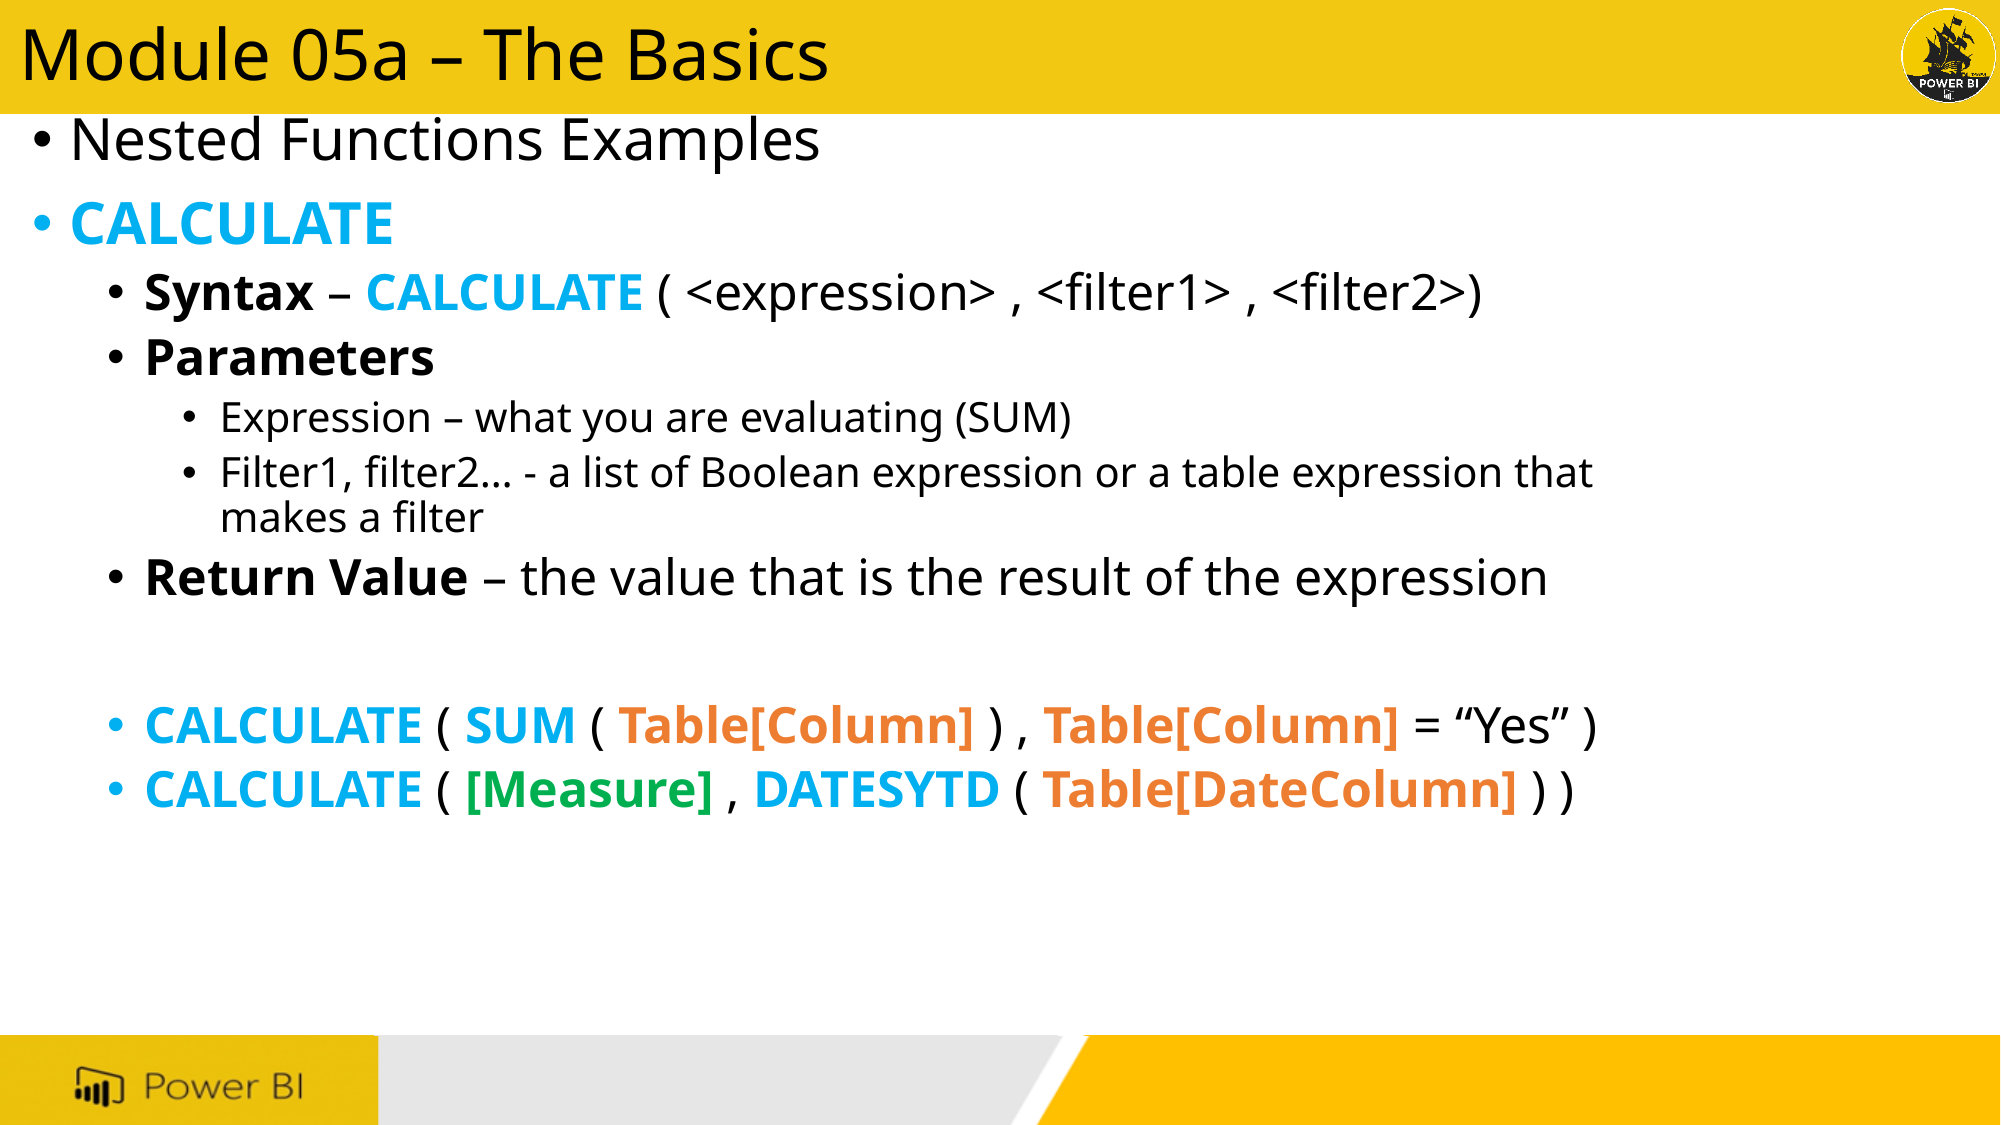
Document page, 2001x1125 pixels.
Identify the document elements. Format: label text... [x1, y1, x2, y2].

picture [0, 1035, 2001, 1125]
title Module 05a – The Basics [4, 10, 1688, 103]
picture [1901, 8, 1996, 103]
list Nested Functions Examples CALCULATE Syntax – CALCULATE ( <expression> , <filter1> , <filter2>) Parameters Expression – what you are evaluating (SUM) Filter1, filter2… - a list of Boolean expression or a table expression that makes a filter Return Value – the value that is the result of the expression CALCULATE ( SUM ( Table[Column] ) , Table[Column] = “Yes” ) CALCULATE ( [Measure] , DATESYTD ( Table[DateColumn] ) ) [17, 103, 1688, 983]
